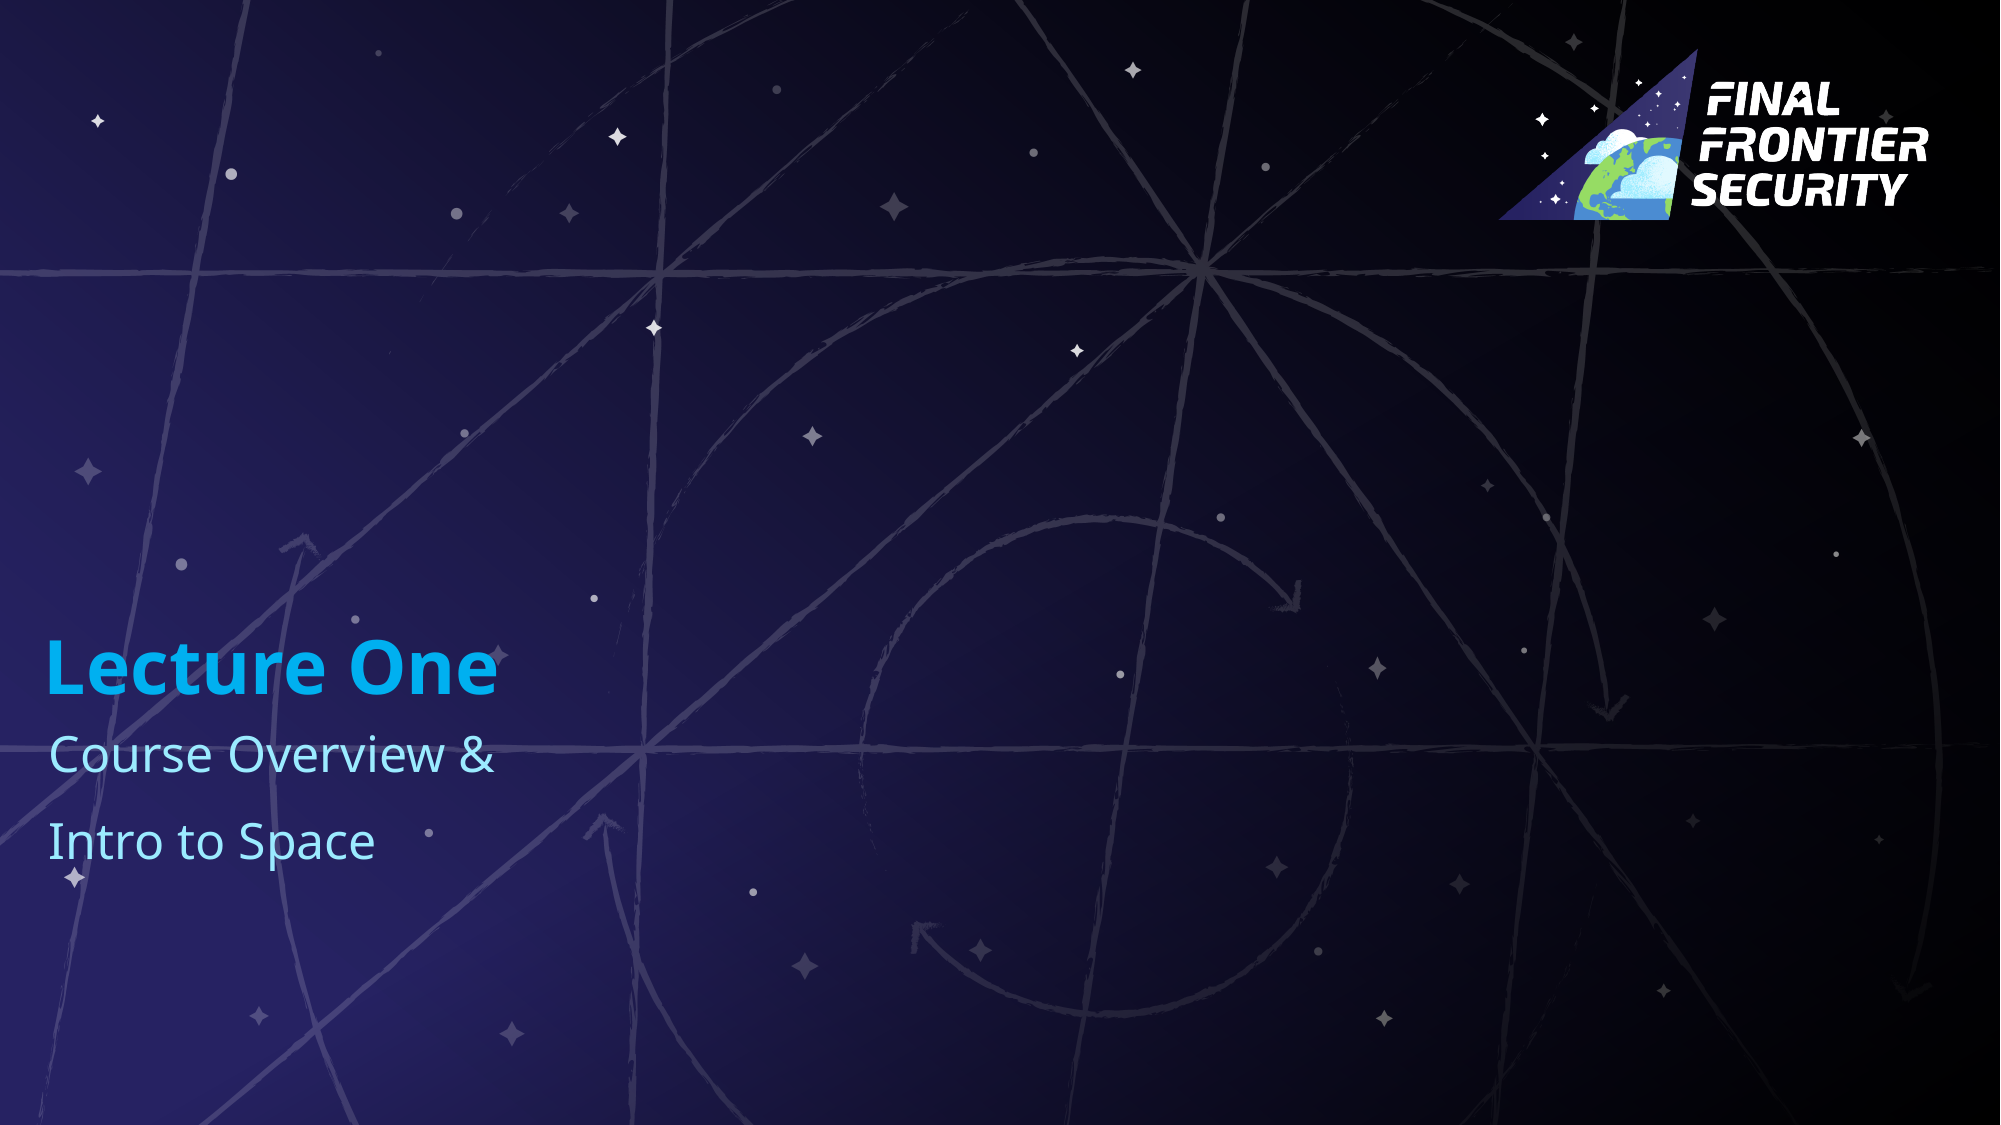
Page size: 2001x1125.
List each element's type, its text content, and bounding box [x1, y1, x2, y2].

picture [0, 0, 2000, 1125]
subtitle Course Overview & Intro to Space [48, 729, 803, 924]
title Lecture One [43, 137, 808, 712]
